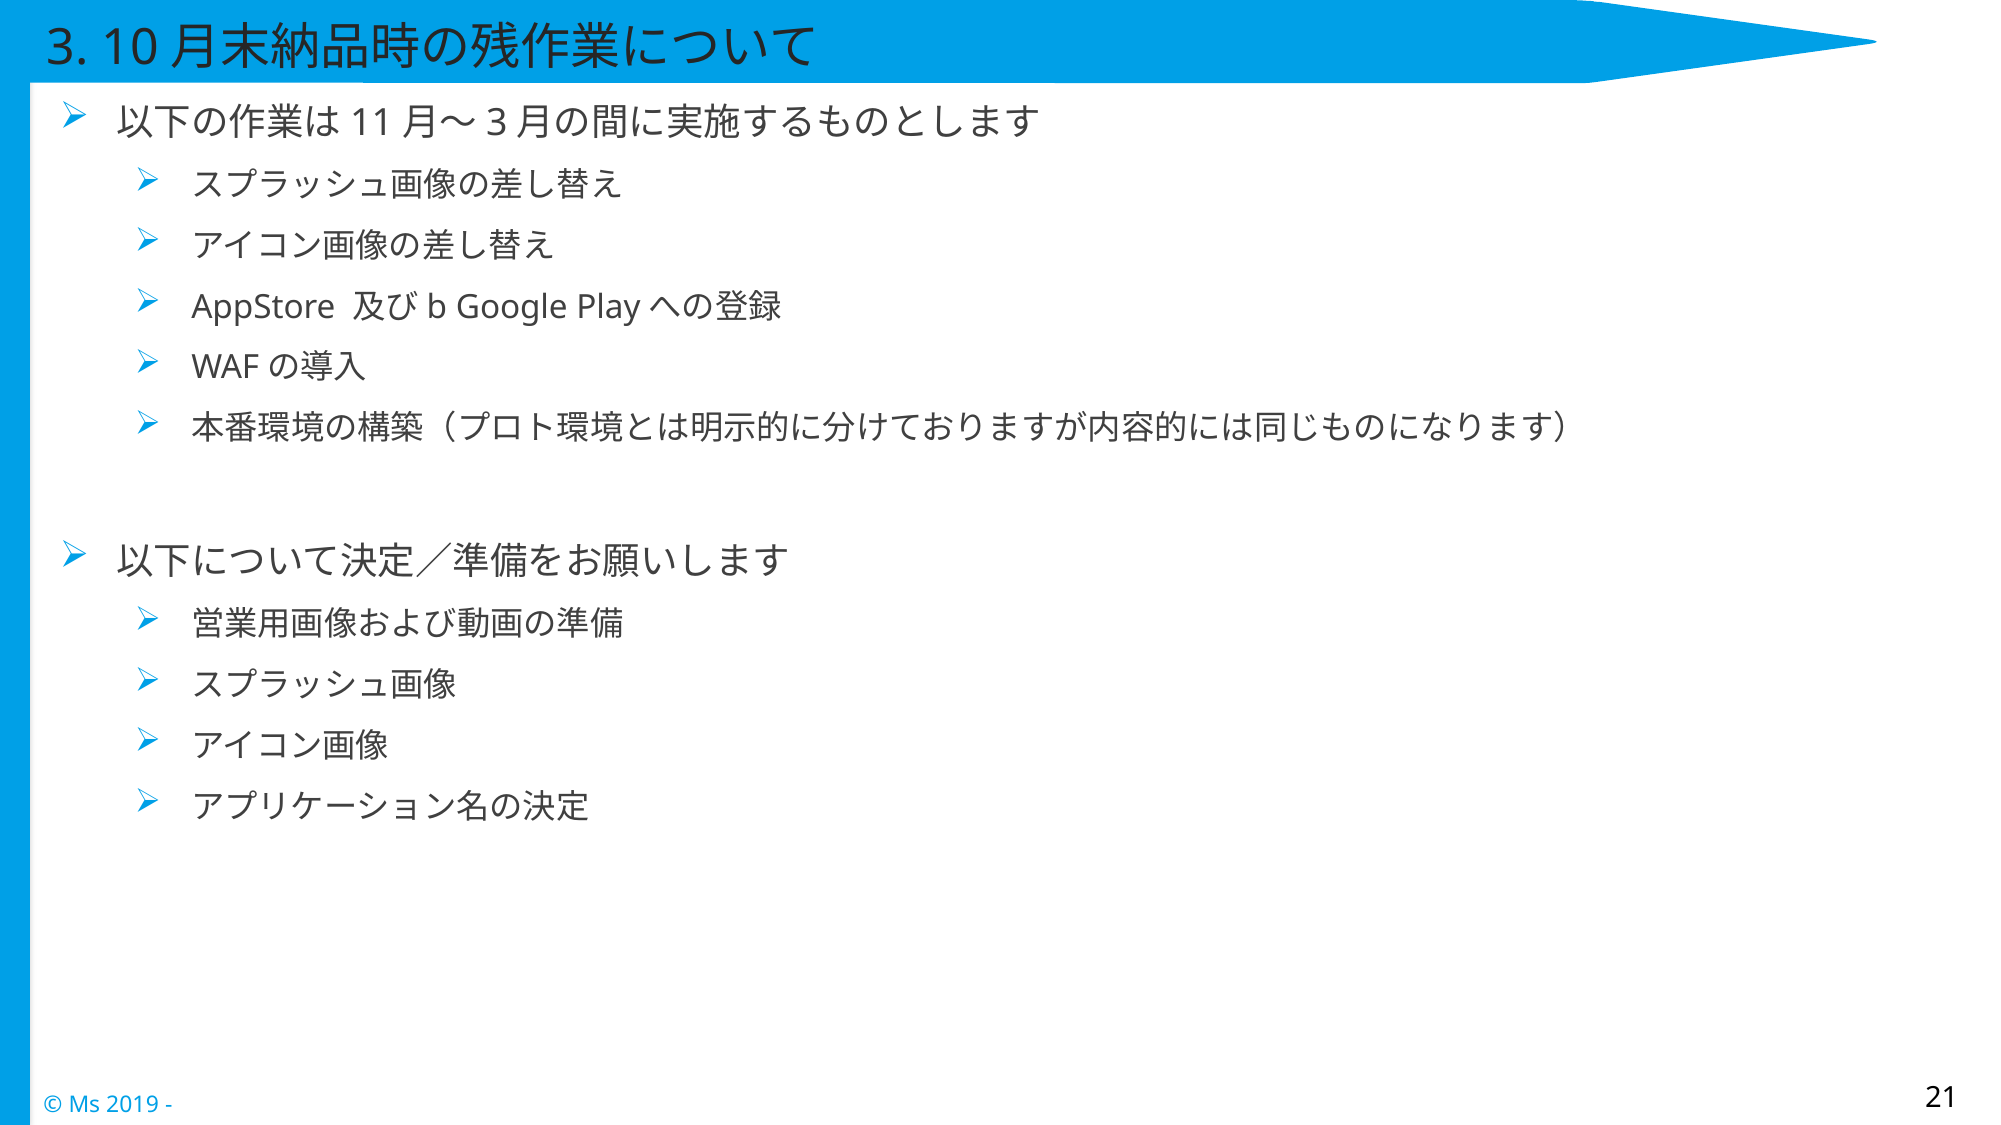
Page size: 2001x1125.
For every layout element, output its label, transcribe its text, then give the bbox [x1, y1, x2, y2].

slide_number 21 [1845, 1070, 1974, 1114]
list 以下の作業は11月～3月の間に実施するものとします スプラッシュ画像の差し替え アイコン画像の差し替え AppStore 及びb Google Playへの登録 WAFの導入 本番環境の構築（プロト環境とは明示的に分けておりますが内容的には同じものになります） 以下について決定／準備をお願いします 営業用画像および動画の準備 スプラッシュ画像 アイコン画像 アプリケーション名の決定 [45, 90, 1974, 1052]
title 3. 10月末納品時の残作業について [31, 6, 1581, 77]
